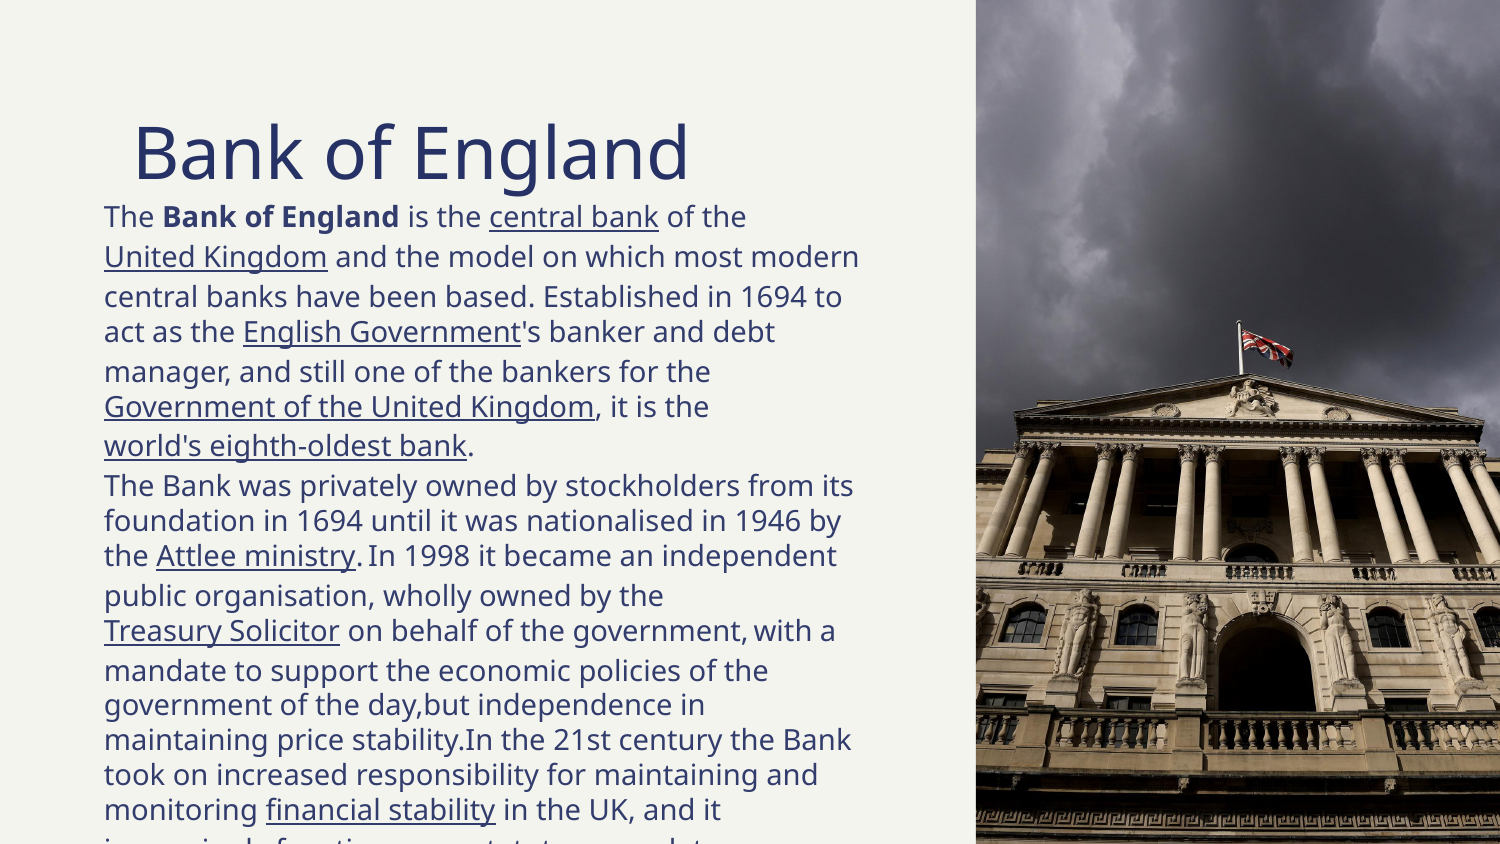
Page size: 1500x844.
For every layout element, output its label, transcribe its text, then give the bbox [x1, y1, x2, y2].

picture [975, 0, 1500, 844]
text_box The Bank of England is the central bank of the United Kingdom and the model on which most modern central banks have been based. Established in 1694 to act as the English Government's banker and debt manager, and still one of the bankers for the Government of the United Kingdom, it is the world's eighth-oldest bank. The Bank was privately owned by stockholders from its foundation in 1694 until it was nationalised in 1946 by the Attlee ministry. In 1998 it became an independent public organisation, wholly owned by the Treasury Solicitor on behalf of the government, with a mandate to support the economic policies of the government of the day,but independence in maintaining price stability.In the 21st century the Bank took on increased responsibility for maintaining and monitoring financial stability in the UK, and it increasingly functions as a statutory regulator. [89, 191, 892, 844]
title Bank of England [117, 58, 750, 191]
